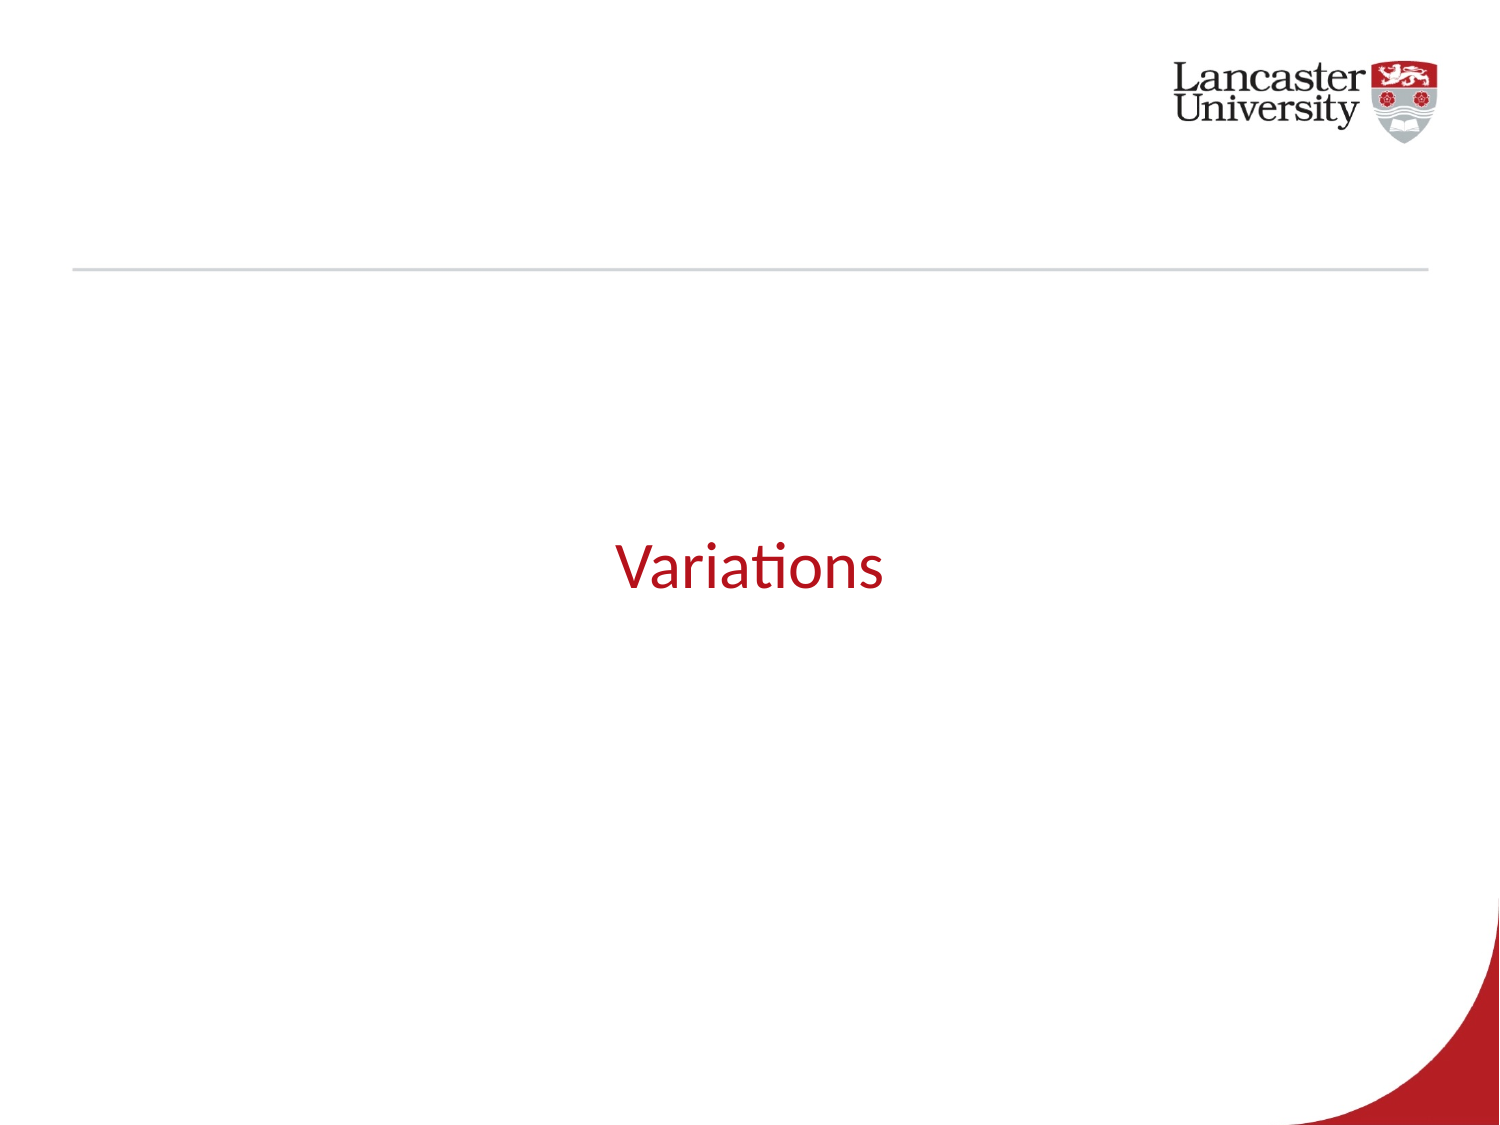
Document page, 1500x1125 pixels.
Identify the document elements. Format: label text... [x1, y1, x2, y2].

picture [0, 0, 1499, 1125]
text_box Variations [366, 514, 1134, 610]
